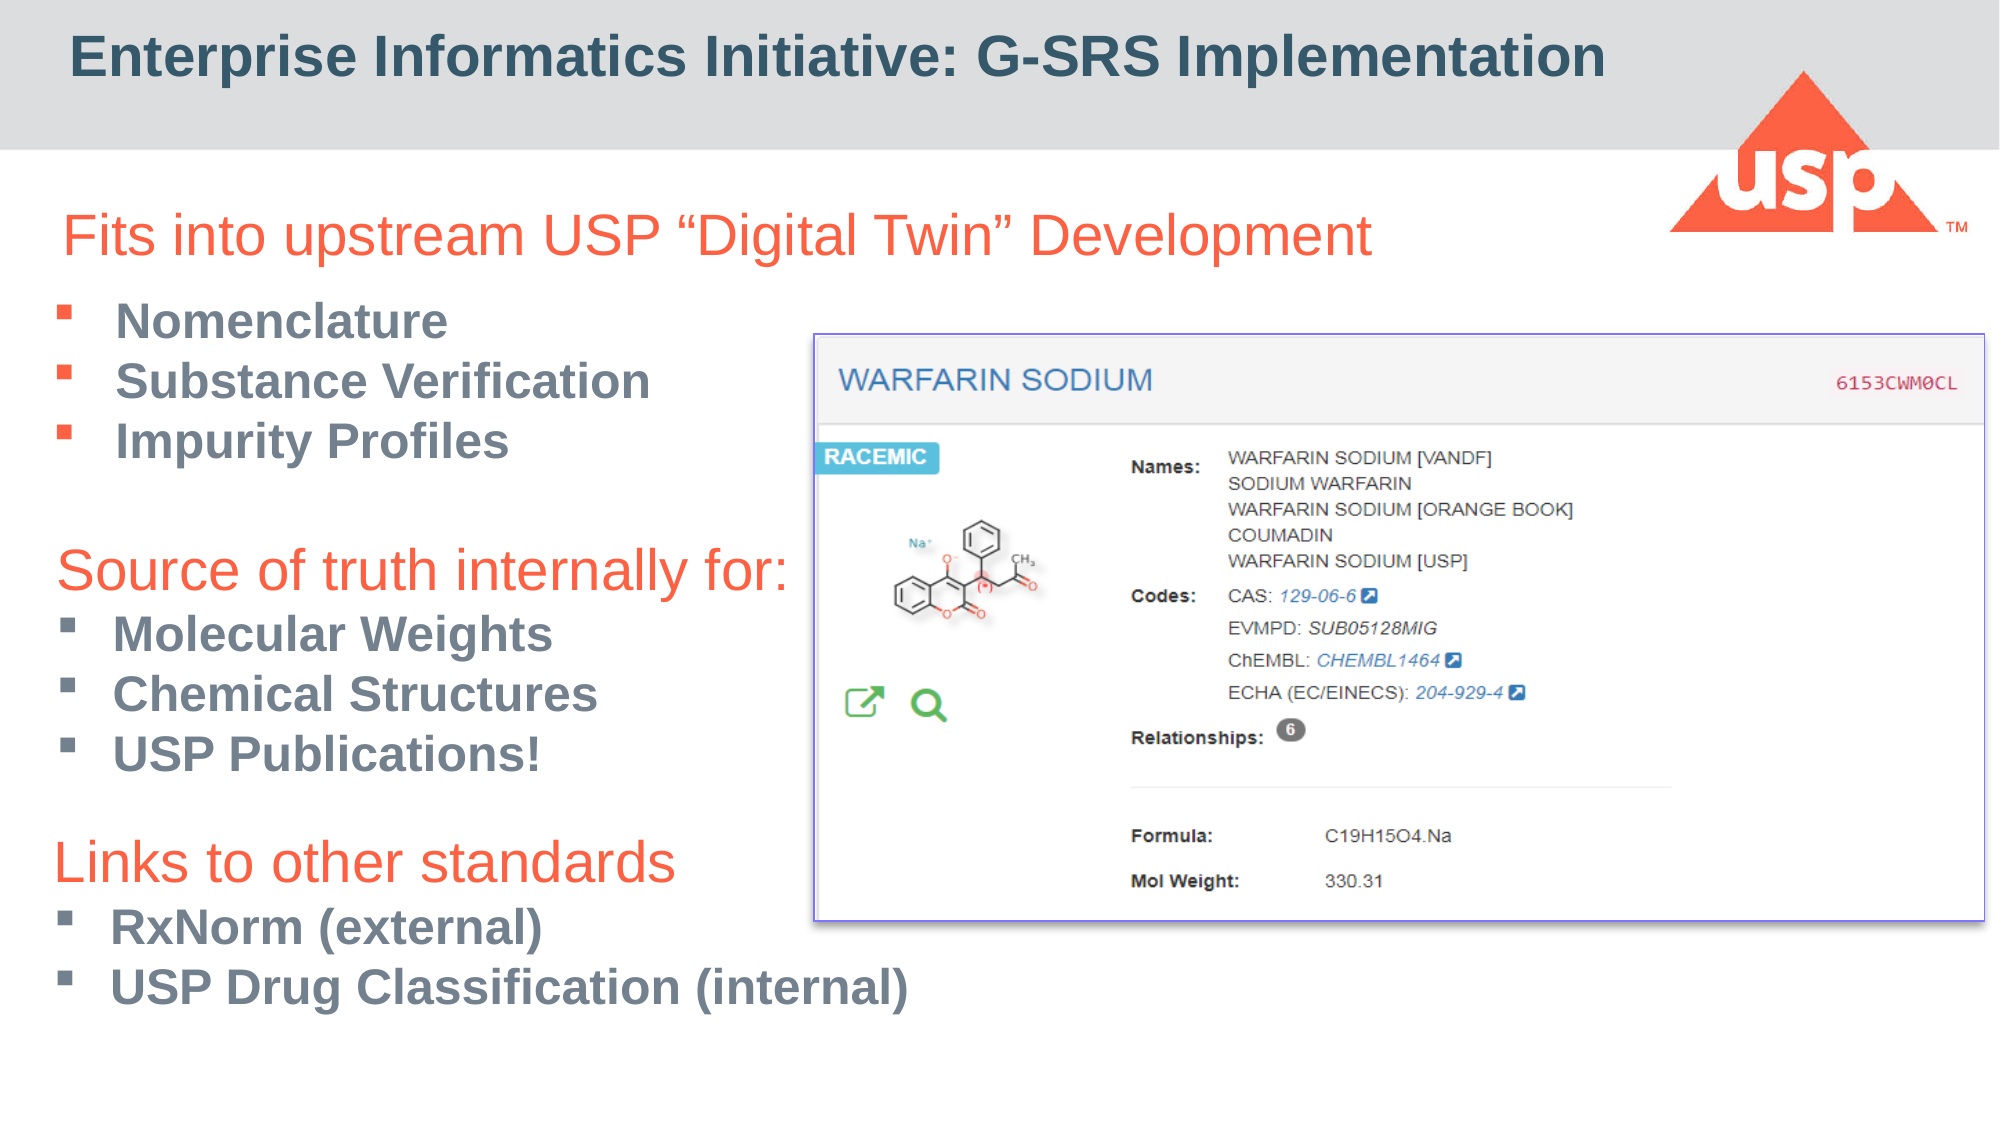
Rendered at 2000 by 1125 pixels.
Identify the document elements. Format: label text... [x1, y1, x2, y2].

text_box Source of truth internally for: Molecular Weights Chemical Structures USP Publications! [36, 521, 809, 792]
text_box Links to other standards RxNorm (external) USP Drug Classification (internal) [33, 814, 931, 1025]
title Enterprise Informatics Initiative: G-SRS Implementation [69, 34, 1636, 97]
picture [0, 0, 2000, 1125]
text_box Fits into upstream USP “Digital Twin” Development [42, 187, 1395, 278]
text_box Nomenclature Substance Verification Impurity Profiles [32, 278, 1835, 479]
